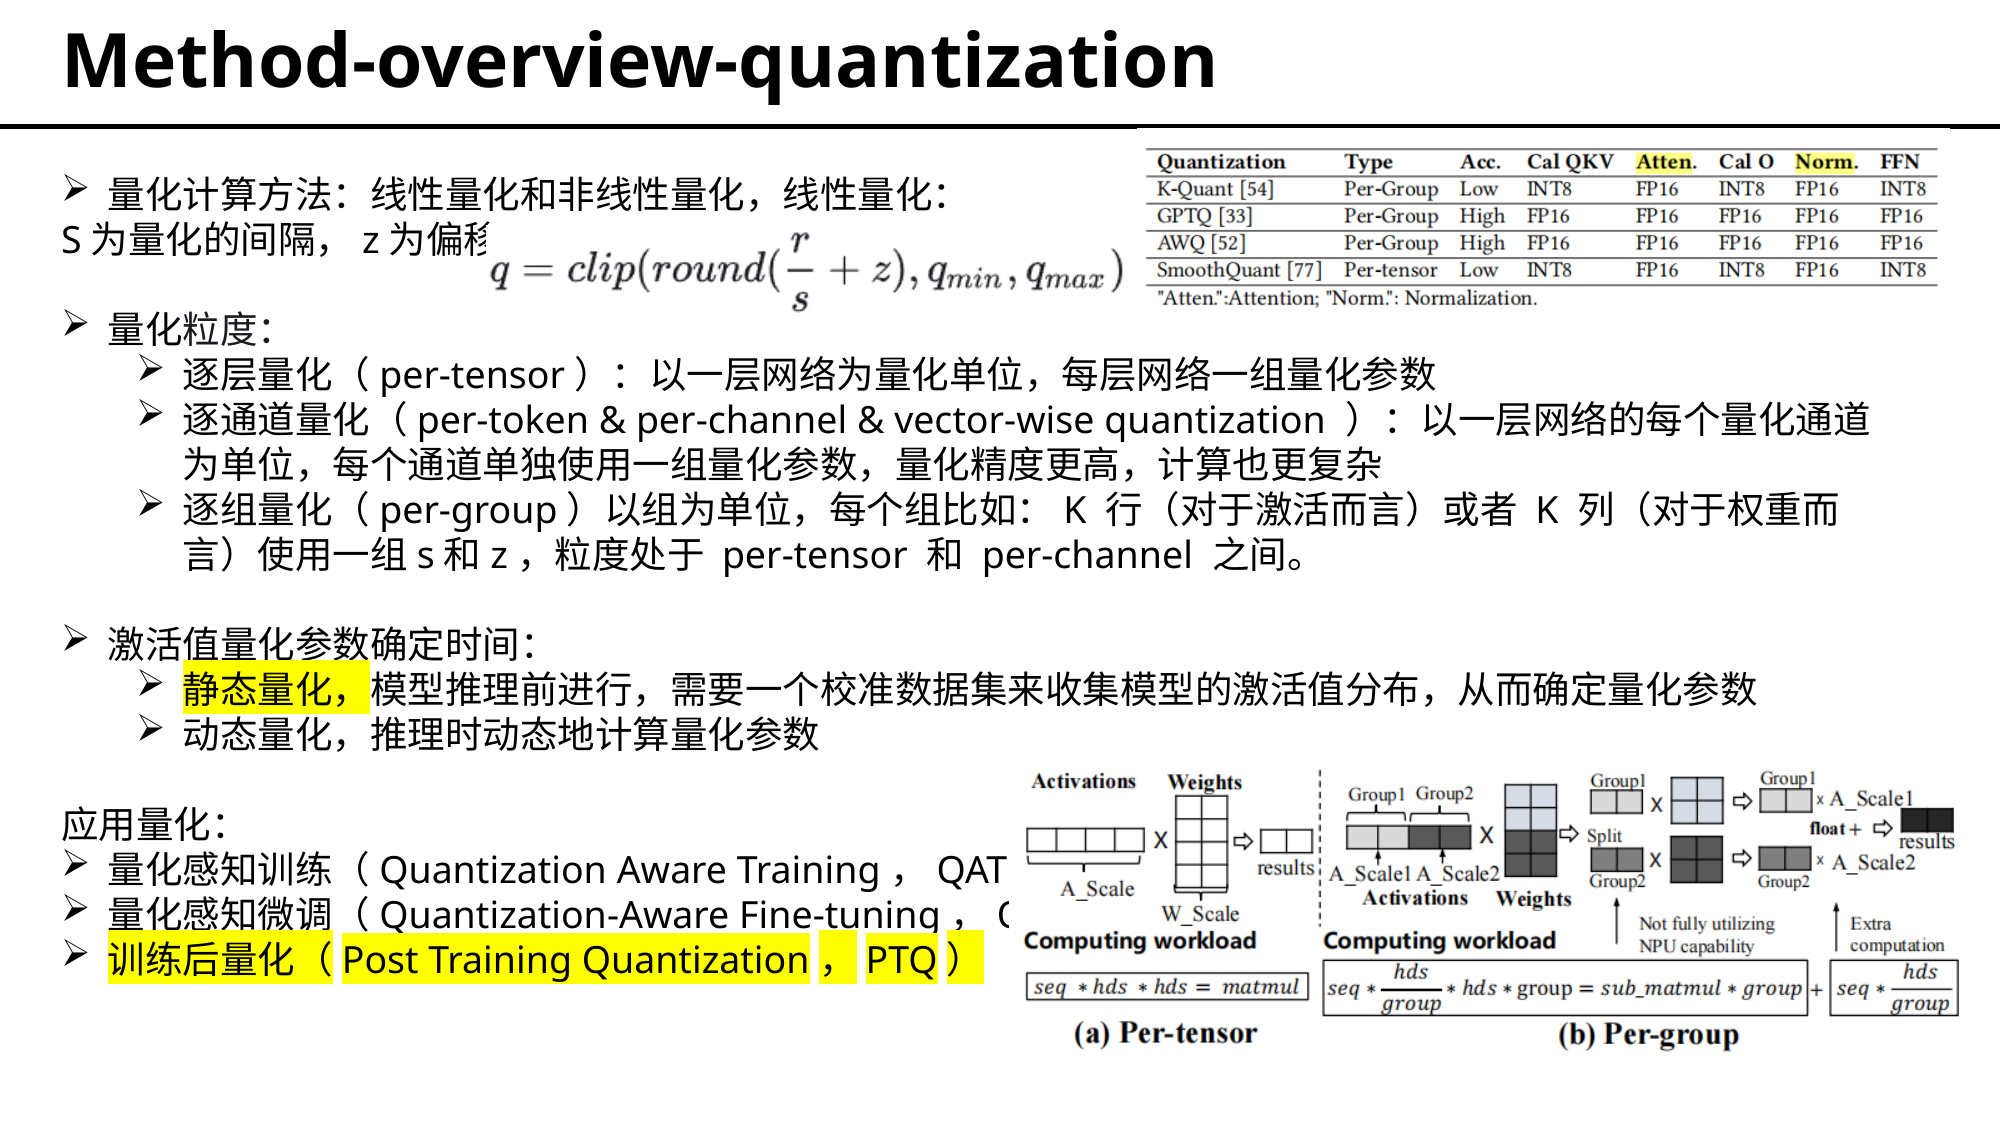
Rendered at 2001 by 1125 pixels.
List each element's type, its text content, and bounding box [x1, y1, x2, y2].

text_box 量化计算方法：线性量化和非线性量化，线性量化： S为量化的间隔，z为偏移 量化粒度： 逐层量化（per-tensor）：以一层网络为量化单位，每层网络一组量化参数 逐通道量化（per-token & per-channel & vector-wise quantization ）：以一层网络的每个量化通道为单位，每个通道单独使用一组量化参数，量化精度更高，计算也更复杂 逐组量化（per-group）以组为单位，每个组比如：K 行（对于激活而言）或者 K 列（对于权重而言）使用一组s和z，粒度处于 per-tensor 和 per-channel 之间。 激活值量化参数确定时间： 静态量化，模型推理前进行，需要一个校准数据集来收集模型的激活值分布，从而确定量化参数 动态量化，推理时动态地计算量化参数 应用量化： 量化感知训练（Quantization Aware Training，QAT） 量化感知微调（Quantization-Aware Fine-tuning，QAF） 训练后量化（Post Training Quantization，PTQ） [46, 163, 1912, 988]
title Method-overview-quantization [46, 0, 2000, 124]
picture [485, 128, 1951, 317]
picture [1008, 743, 1984, 1059]
